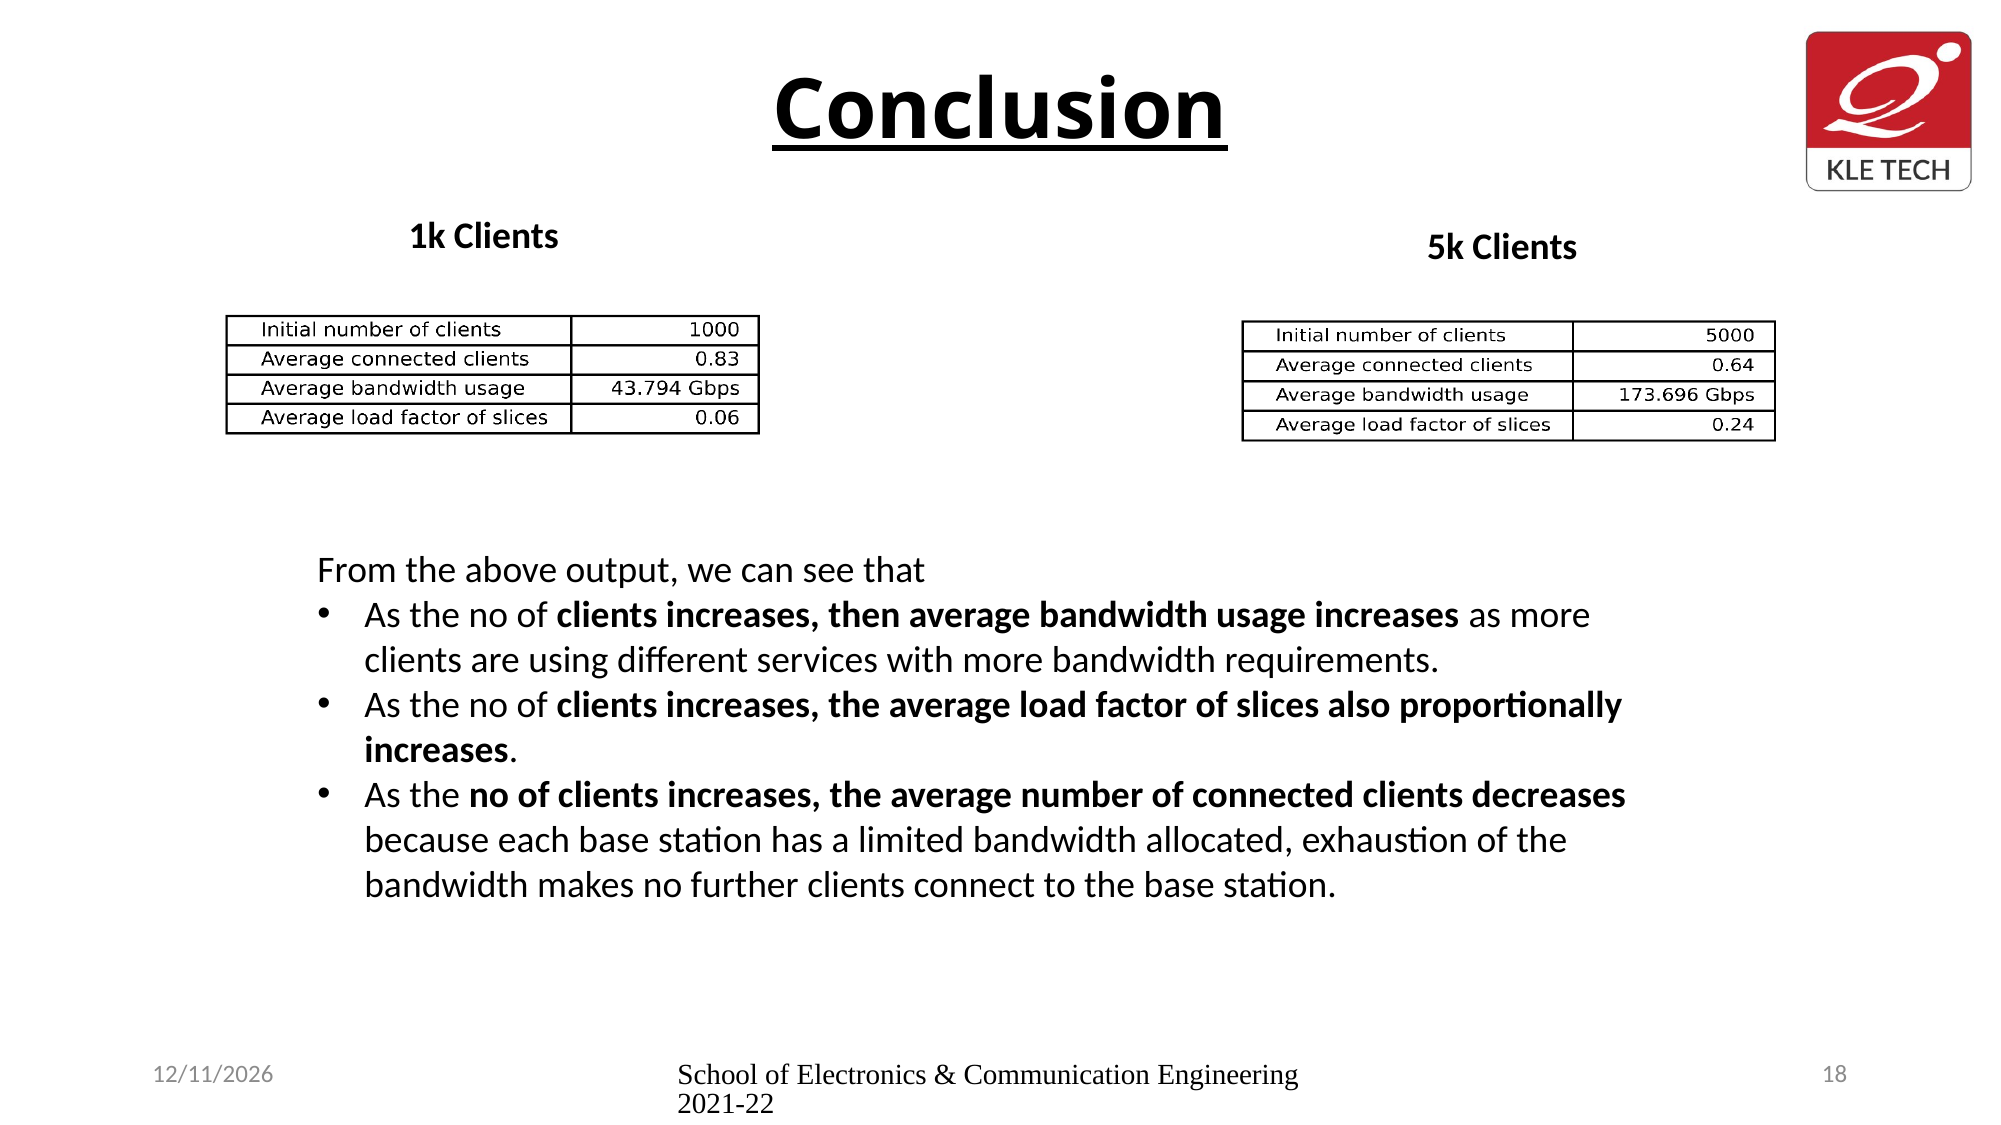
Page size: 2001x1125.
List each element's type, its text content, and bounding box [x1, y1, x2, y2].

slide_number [137, 1042, 588, 1103]
text_box 5k Clients [1412, 214, 1607, 275]
picture [218, 309, 763, 445]
picture [1237, 290, 1782, 464]
picture [1777, 0, 2000, 223]
title Conclusion [254, 31, 1746, 192]
text_box 1k Clients [393, 203, 588, 263]
slide_number 18 [1412, 1042, 1863, 1103]
footer School of Electronics & Communication Engineering 2021-22 [662, 1042, 1338, 1103]
text_box From the above output, we can see that As the no of clients increases, then average bandwidth usage increases as more clients are using different services with more bandwidth requirements. As the no of clients increases, the average load factor of slices also proportionally increases. As the no of clients increases, the average number of connected clients decreases because each base station has a limited bandwidth allocated, exhaustion of the bandwidth makes no further clients connect to the base station. [302, 537, 1698, 913]
